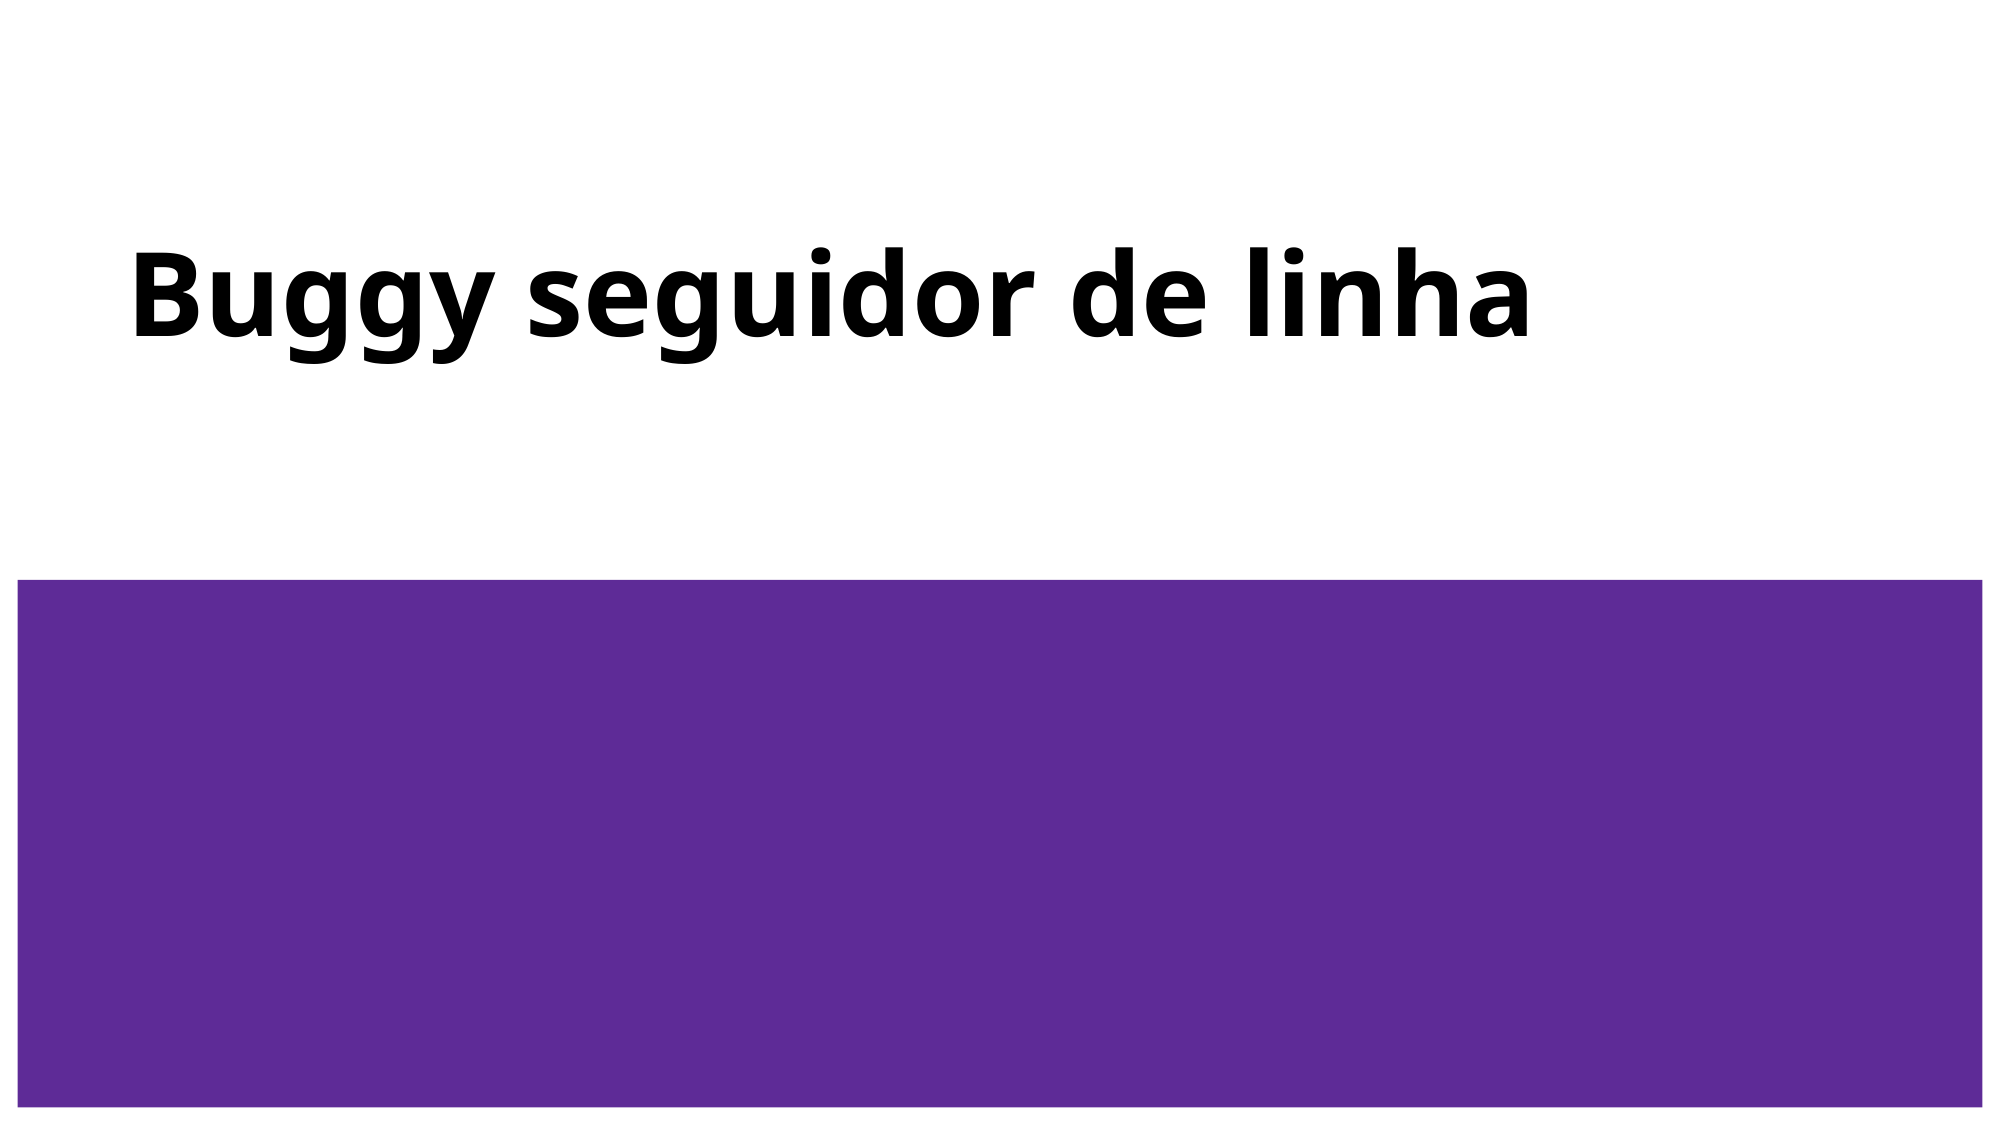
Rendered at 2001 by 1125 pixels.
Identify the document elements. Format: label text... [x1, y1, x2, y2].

title Buggy seguidor de linha [106, 57, 1897, 381]
